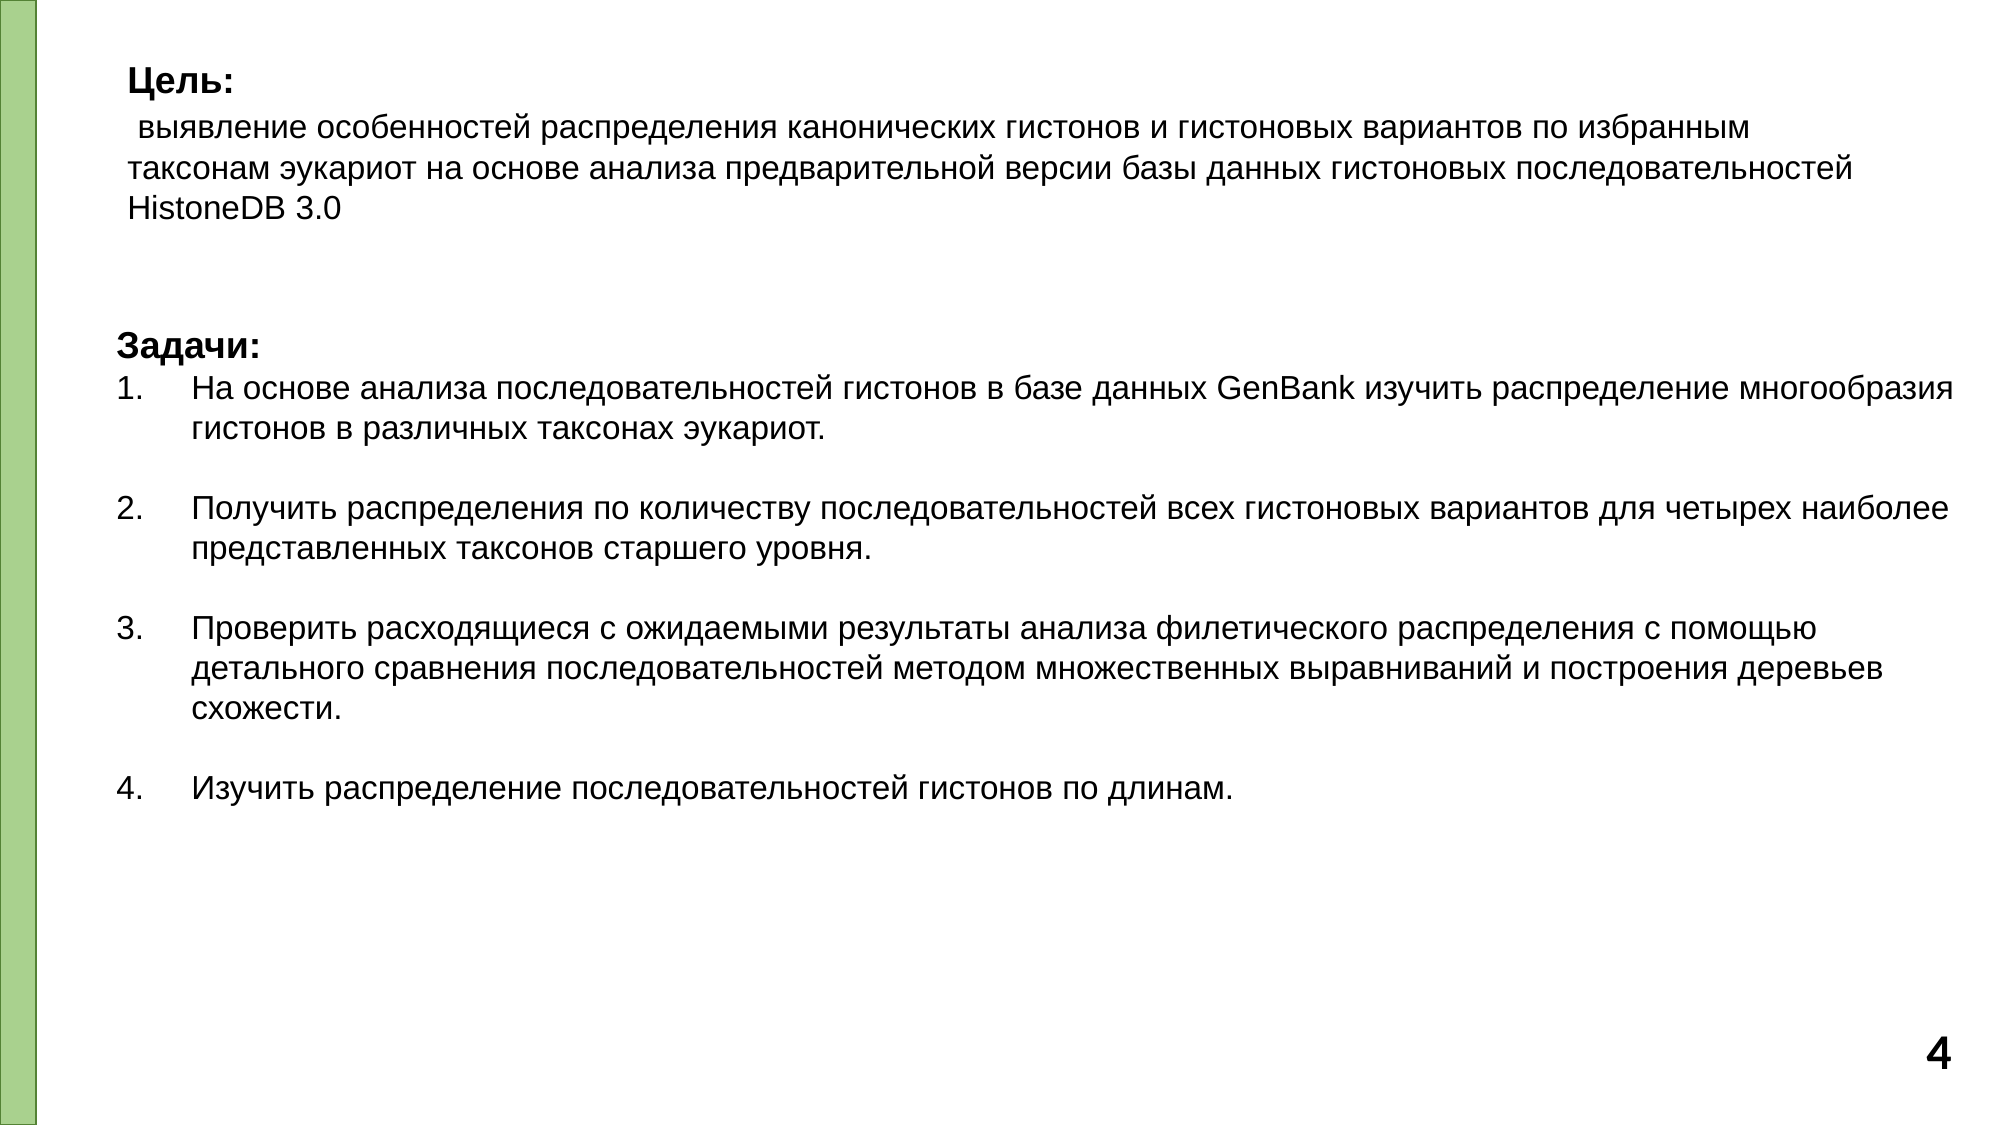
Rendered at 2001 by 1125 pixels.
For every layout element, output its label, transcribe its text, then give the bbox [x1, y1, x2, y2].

text_box Цель: выявление особенностей распределения канонических гистонов и гистоновых вариантов по избранным таксонам эукариот на основе анализа предварительной версии базы данных гистоновых последовательностей HistoneDB 3.0 [112, 48, 1891, 234]
slide_number 4 [1863, 1000, 1967, 1099]
text_box [0, 0, 37, 1125]
text_box Задачи: На основе анализа последовательностей гистонов в базе данных GenBank изучить распределение многообразия гистонов в различных таксонах эукариот. Получить распределения по количеству последовательностей всех гистоновых вариантов для четырех наиболее представленных таксонов старшего уровня. Проверить расходящиеся с ожидаемыми результаты анализа филетического распределения с помощью детального сравнения последовательностей методом множественных выравниваний и построения деревьев схожести. Изучить распределение последовательностей гистонов по длинам. [101, 314, 1976, 814]
